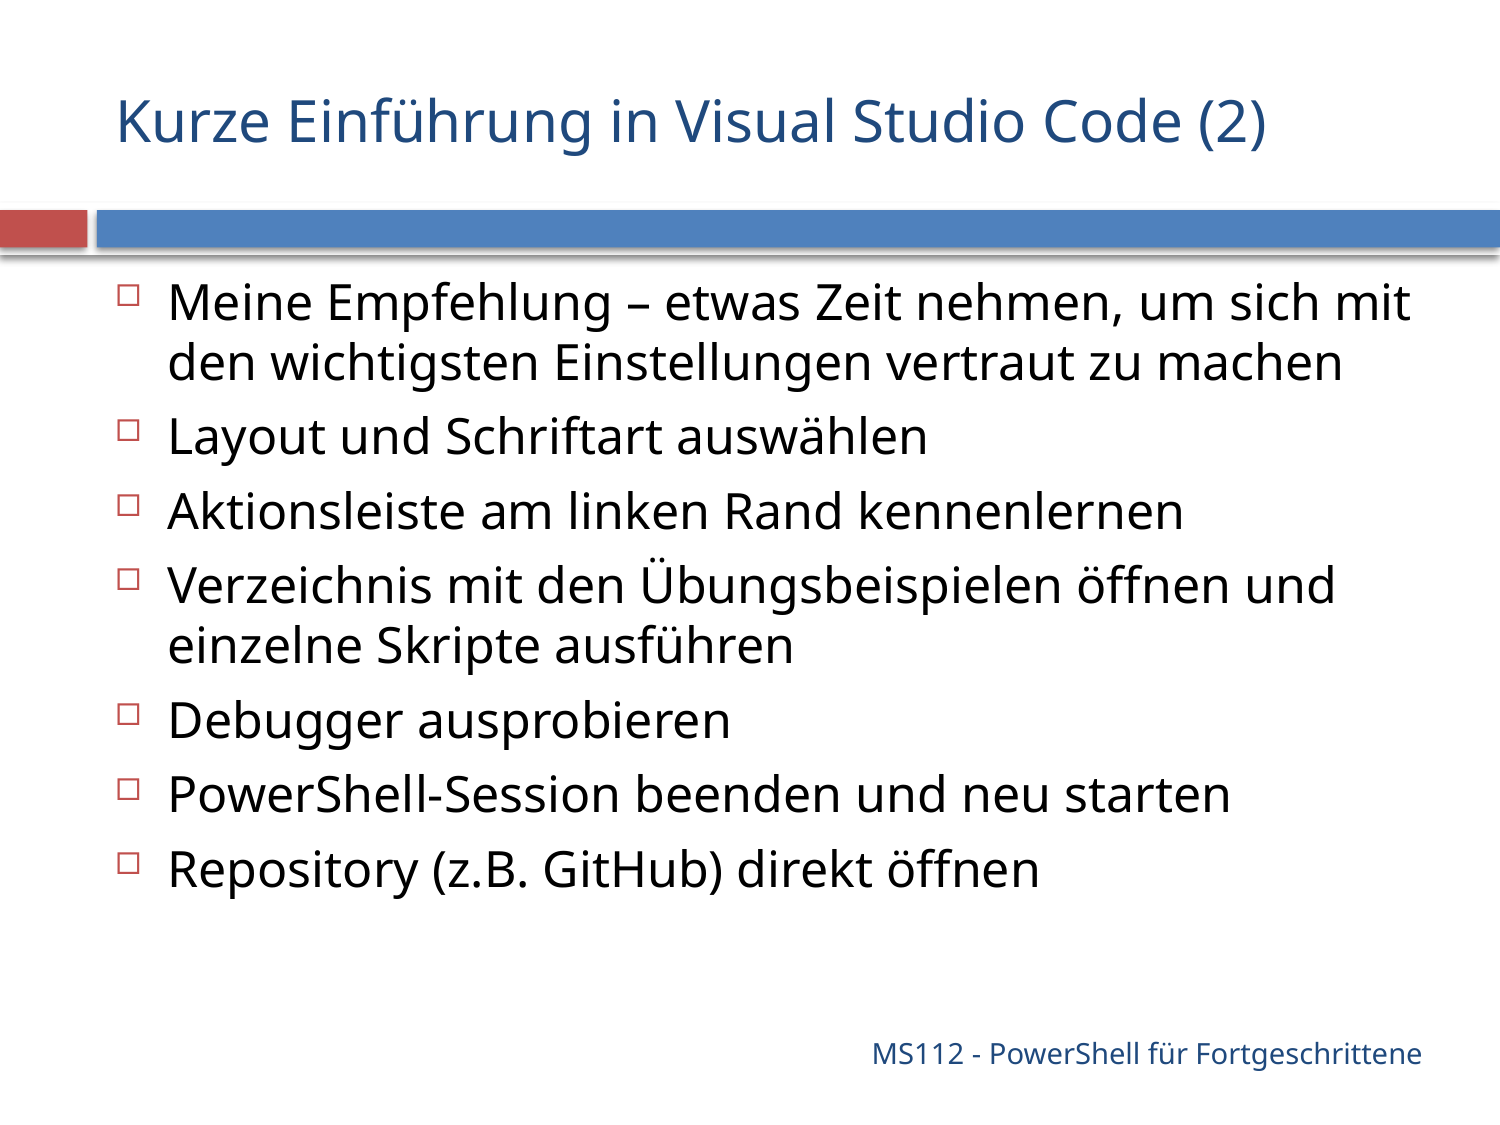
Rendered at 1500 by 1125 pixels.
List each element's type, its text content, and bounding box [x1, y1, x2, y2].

footer MS112 - PowerShell für Fortgeschrittene [99, 1024, 1438, 1085]
title Kurze Einführung in Visual Studio Code (2) [100, 37, 1438, 200]
list Meine Empfehlung – etwas Zeit nehmen, um sich mit den wichtigsten Einstellungen vertraut zu machen Layout und Schriftart auswählen Aktionsleiste am linken Rand kennenlernen Verzeichnis mit den Übungsbeispielen öffnen und einzelne Skripte ausführen Debugger ausprobieren PowerShell-Session beenden und neu starten Repository (z.B. GitHub) direkt öffnen [100, 262, 1438, 1000]
